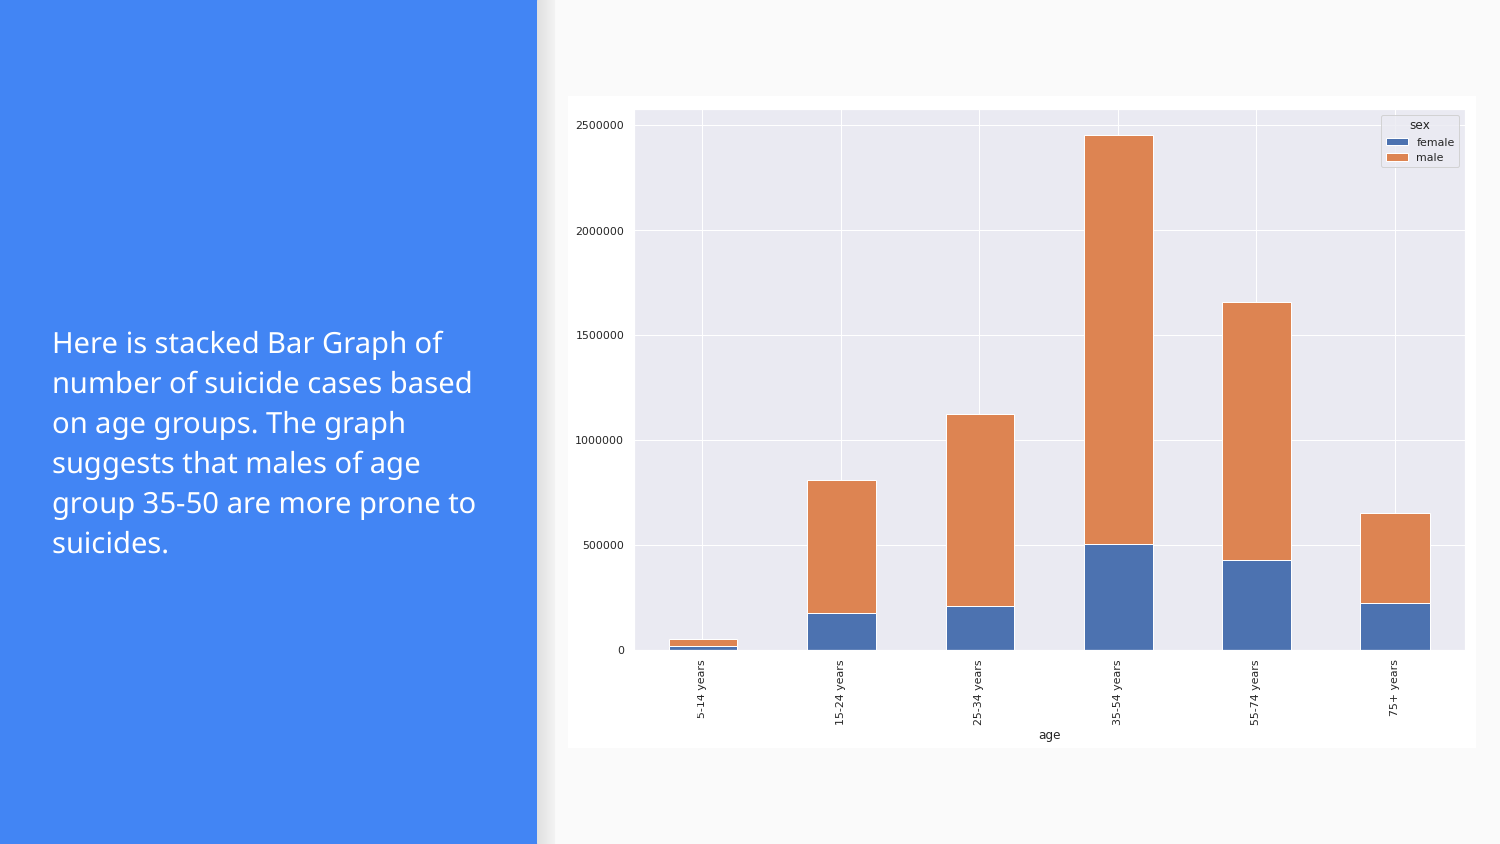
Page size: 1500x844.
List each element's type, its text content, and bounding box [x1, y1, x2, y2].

picture [567, 96, 1476, 748]
list Here is stacked Bar Graph of number of suicide cases based on age groups. The graph suggests that males of age group 35-50 are more prone to suicides. [37, 240, 498, 760]
